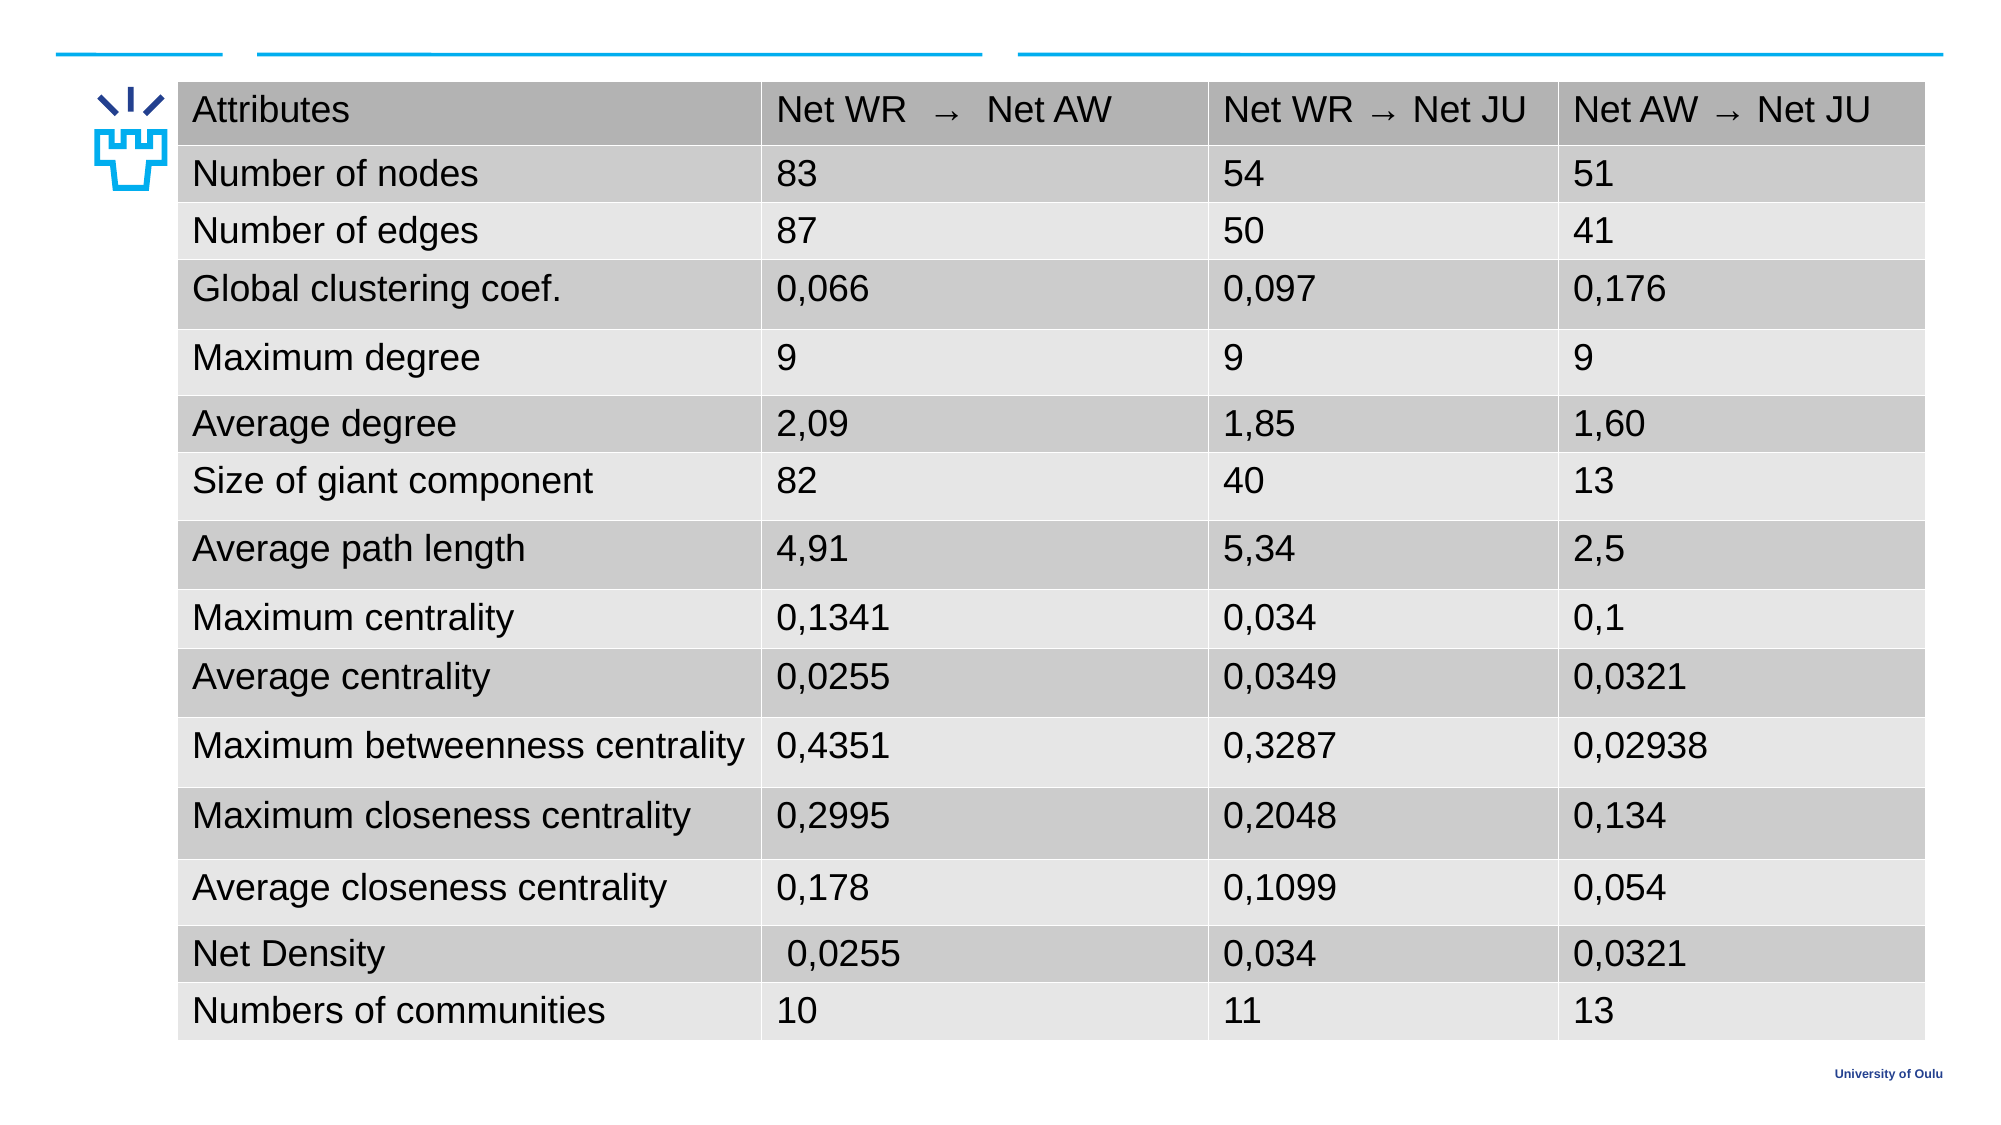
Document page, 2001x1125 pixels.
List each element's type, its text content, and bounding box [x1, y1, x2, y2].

table_cell 83 [762, 146, 1208, 202]
table_cell 2,5 [1559, 521, 1925, 589]
table_cell 82 [762, 453, 1208, 520]
table_cell 0,097 [1209, 260, 1558, 329]
table_cell 0,134 [1559, 788, 1925, 859]
table_cell 9 [1209, 330, 1558, 395]
table_cell 9 [762, 330, 1208, 395]
table_header Net AW → Net JU [1559, 82, 1925, 145]
table_cell 2,09 [762, 396, 1208, 452]
table_header Attributes [178, 82, 761, 145]
table_cell 0,02938 [1559, 718, 1925, 787]
table_cell 41 [1559, 203, 1925, 259]
table_cell 0,3287 [1209, 718, 1558, 787]
table_cell 0,0321 [1559, 926, 1925, 982]
table_cell 13 [1559, 453, 1925, 520]
table_cell 0,0255 [762, 926, 1208, 982]
table_cell 0,2995 [762, 788, 1208, 859]
table_cell 51 [1559, 146, 1925, 202]
table_cell Average path length [178, 521, 761, 589]
table_cell 0,4351 [762, 718, 1208, 787]
table_cell 0,054 [1559, 860, 1925, 925]
table_cell 0,176 [1559, 260, 1925, 329]
table_cell Average centrality [178, 649, 761, 717]
table_cell 0,2048 [1209, 788, 1558, 859]
table_cell 0,0349 [1209, 649, 1558, 717]
table_cell Average degree [178, 396, 761, 452]
table_cell Maximum degree [178, 330, 761, 395]
table_cell 0,0321 [1559, 649, 1925, 717]
table_cell 0,1 [1559, 590, 1925, 648]
table_cell 0,0255 [762, 649, 1208, 717]
table_cell 0,066 [762, 260, 1208, 329]
table_cell 40 [1209, 453, 1558, 520]
table_cell Numbers of communities [178, 983, 761, 1040]
table_cell Maximum centrality [178, 590, 761, 648]
table_cell 10 [762, 983, 1208, 1040]
table_cell 87 [762, 203, 1208, 259]
table_cell 5,34 [1209, 521, 1558, 589]
table_cell 0,1099 [1209, 860, 1558, 925]
table_cell 50 [1209, 203, 1558, 259]
table_header Net WR → Net JU [1209, 82, 1558, 145]
table_cell 1,60 [1559, 396, 1925, 452]
table_cell 4,91 [762, 521, 1208, 589]
table_cell 54 [1209, 146, 1558, 202]
table_cell 0,034 [1209, 590, 1558, 648]
table_cell 0,034 [1209, 926, 1558, 982]
table_cell 9 [1559, 330, 1925, 395]
table_cell 0,178 [762, 860, 1208, 925]
table_cell 11 [1209, 983, 1558, 1040]
table_header Net WR → Net AW [762, 82, 1208, 145]
table_cell Number of edges [178, 203, 761, 259]
table_cell Global clustering coef. [178, 260, 761, 329]
table_cell 13 [1559, 983, 1925, 1040]
table_cell Maximum betweenness centrality [178, 718, 761, 787]
table_cell Net Density [178, 926, 761, 982]
table_cell 1,85 [1209, 396, 1558, 452]
table_cell Maximum closeness centrality [178, 788, 761, 859]
table_cell Number of nodes [178, 146, 761, 202]
table_cell Size of giant component [178, 453, 761, 520]
table_cell Average closeness centrality [178, 860, 761, 925]
table_cell 0,1341 [762, 590, 1208, 648]
